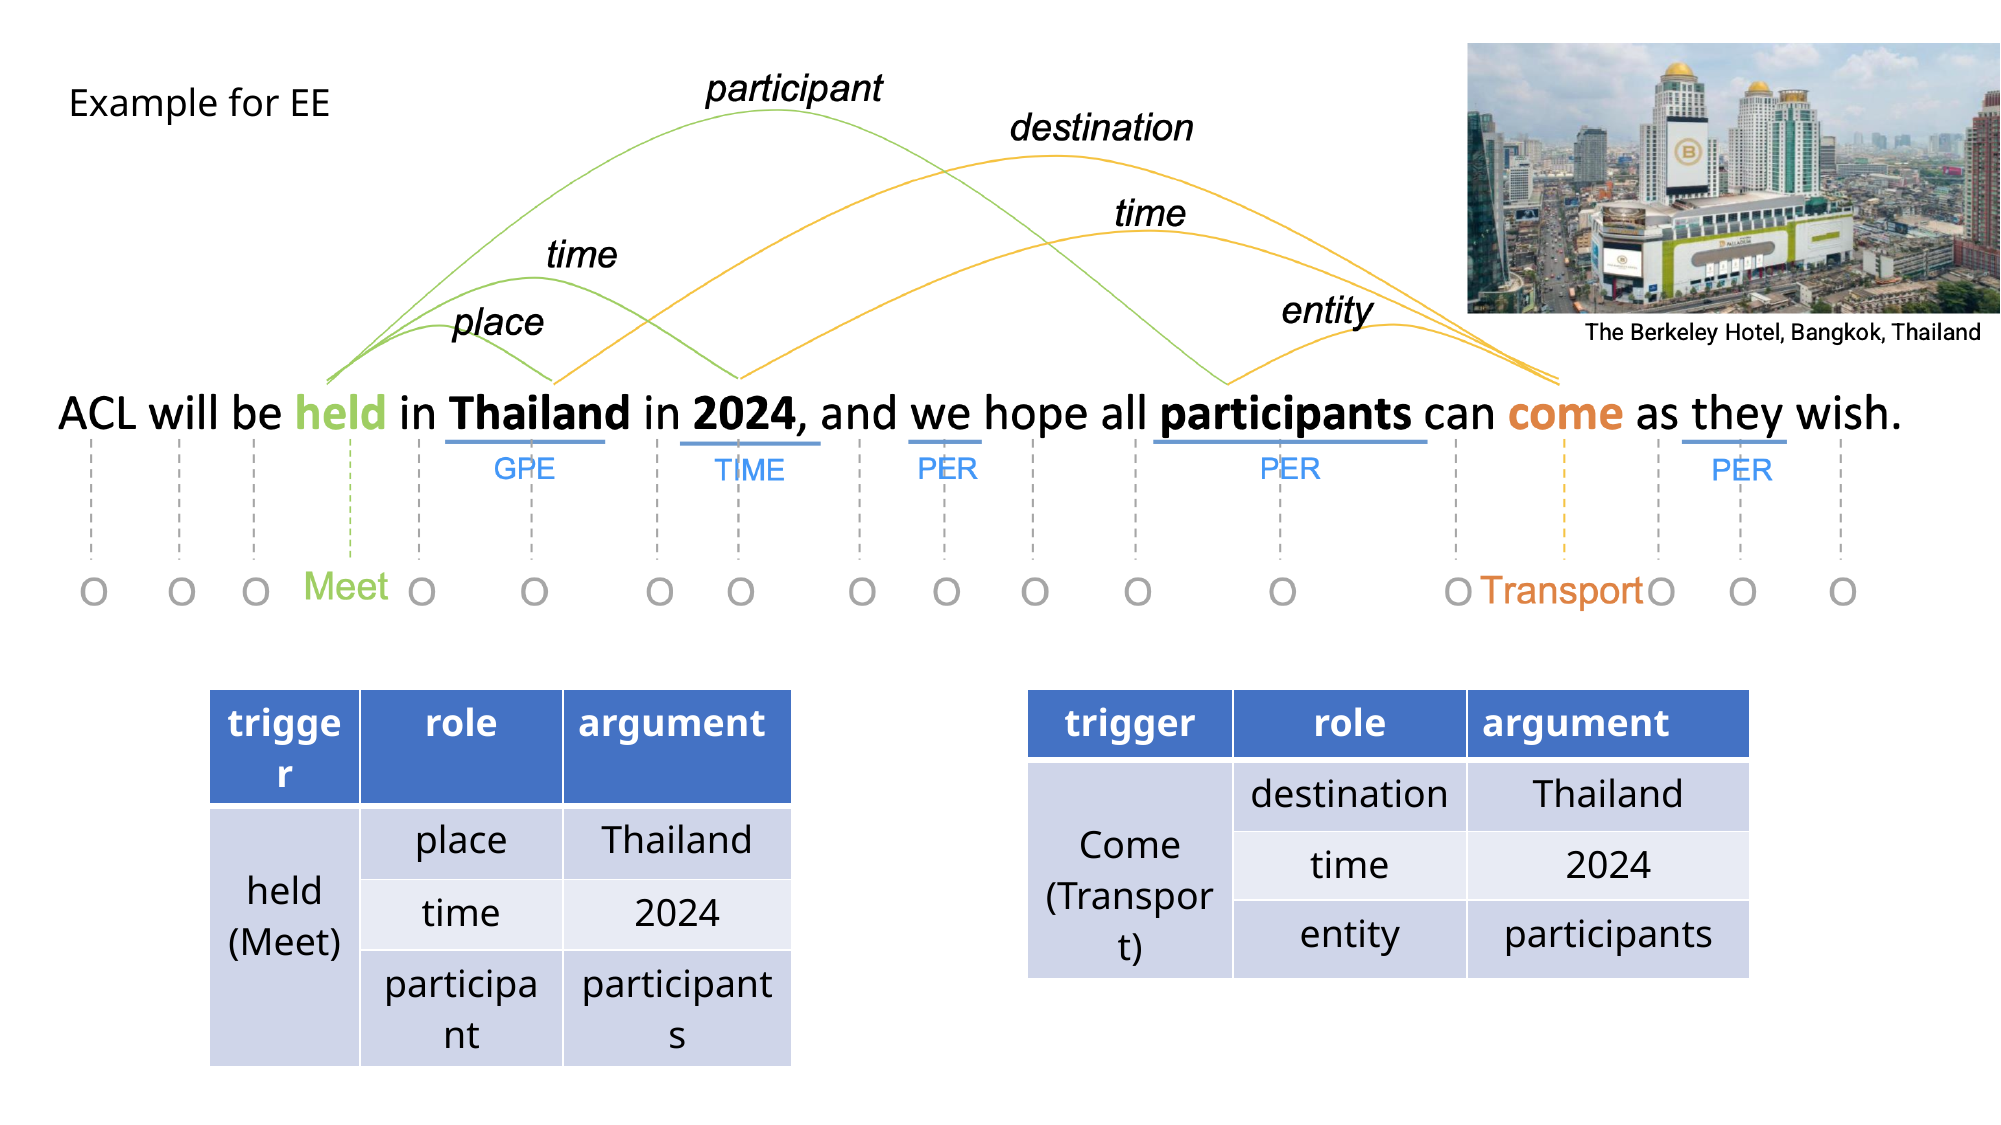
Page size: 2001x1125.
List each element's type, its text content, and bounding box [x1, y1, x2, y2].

table_cell destination [1234, 763, 1466, 831]
table_cell Come (Transport) [1028, 763, 1232, 978]
table_header trigger [210, 690, 359, 803]
table_header trigger [1028, 690, 1232, 757]
table_cell held (Meet) [210, 809, 359, 1066]
picture [0, 39, 2000, 630]
table_header role [361, 690, 562, 803]
table_cell participants [564, 951, 791, 1066]
table_cell Thailand [1468, 763, 1749, 831]
table_cell place [361, 809, 562, 879]
table_cell participant [361, 951, 562, 1066]
table_cell entity [1234, 901, 1466, 978]
table_cell 2024 [564, 880, 791, 949]
table_header argument [564, 690, 791, 803]
table_header argument [1468, 690, 1749, 757]
table_cell time [1234, 832, 1466, 899]
table_cell time [361, 880, 562, 949]
table_cell Thailand [564, 809, 791, 879]
table_cell participants [1468, 901, 1749, 978]
table_header role [1234, 690, 1466, 757]
table_cell 2024 [1468, 832, 1749, 899]
